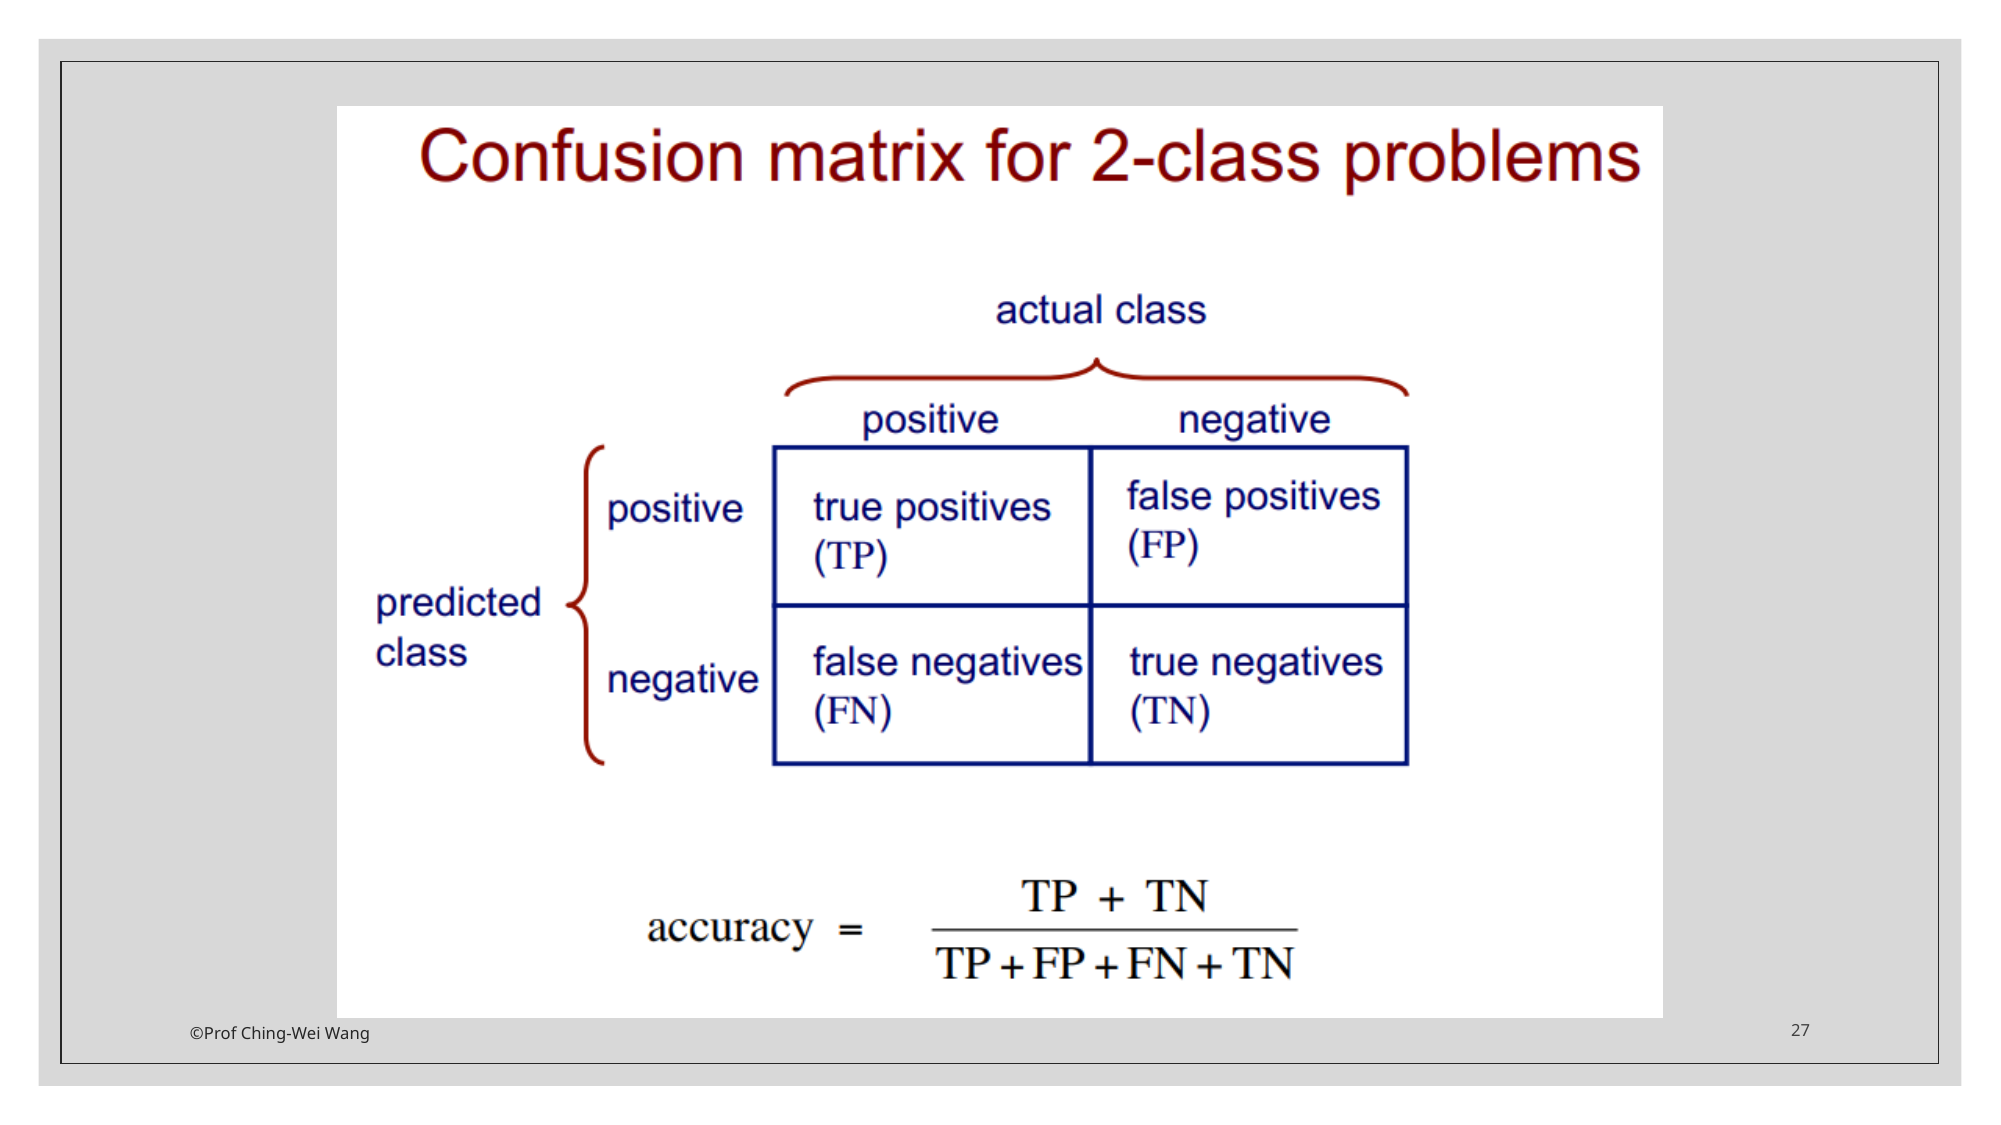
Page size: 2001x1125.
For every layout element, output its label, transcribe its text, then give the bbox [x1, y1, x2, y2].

picture [337, 106, 1663, 1018]
footer ©Prof Ching-Wei Wang [174, 990, 1130, 1050]
slide_number 27 [1687, 990, 1825, 1050]
